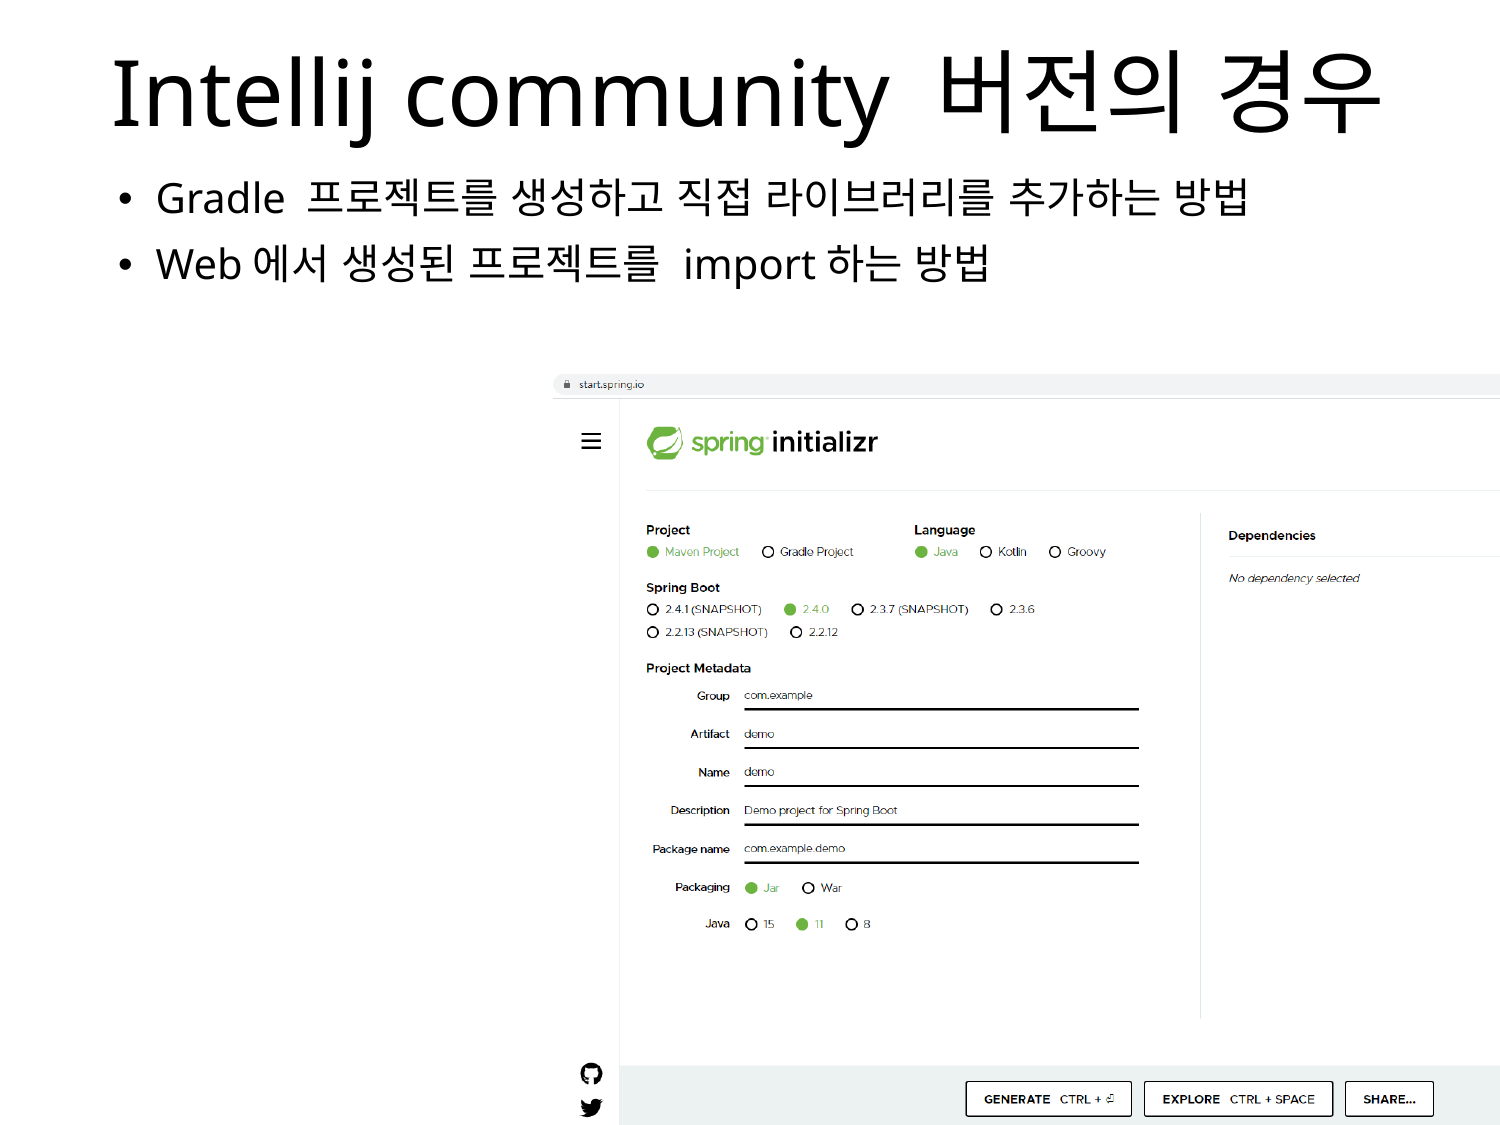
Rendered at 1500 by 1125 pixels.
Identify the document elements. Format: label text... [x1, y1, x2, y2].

picture [553, 374, 1500, 1125]
title Intellij community 버전의 경우 [96, 22, 1402, 171]
list Gradle 프로젝트를 생성하고 직접 라이브러리를 추가하는 방법 Web에서 생성된 프로젝트를 import하는 방법 [103, 170, 1397, 1014]
